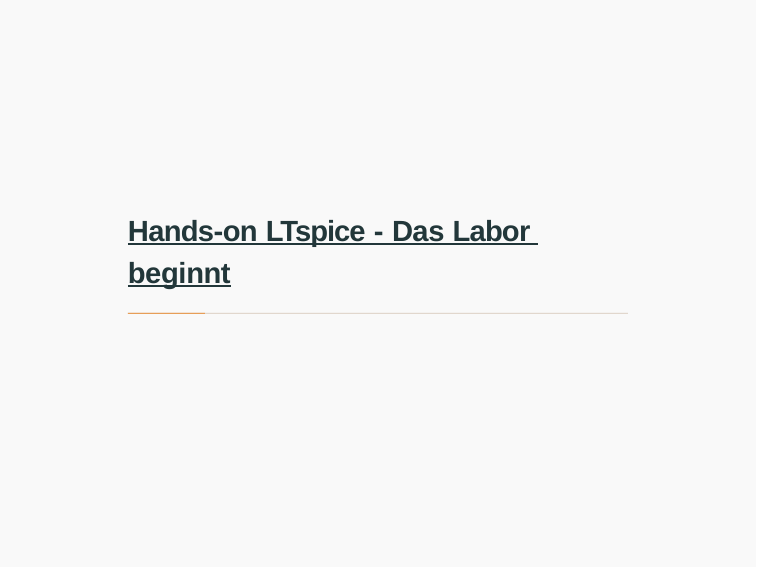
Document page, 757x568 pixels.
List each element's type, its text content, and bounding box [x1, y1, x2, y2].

title Hands-on LTspice - Das Labor beginnt [125, 202, 631, 300]
